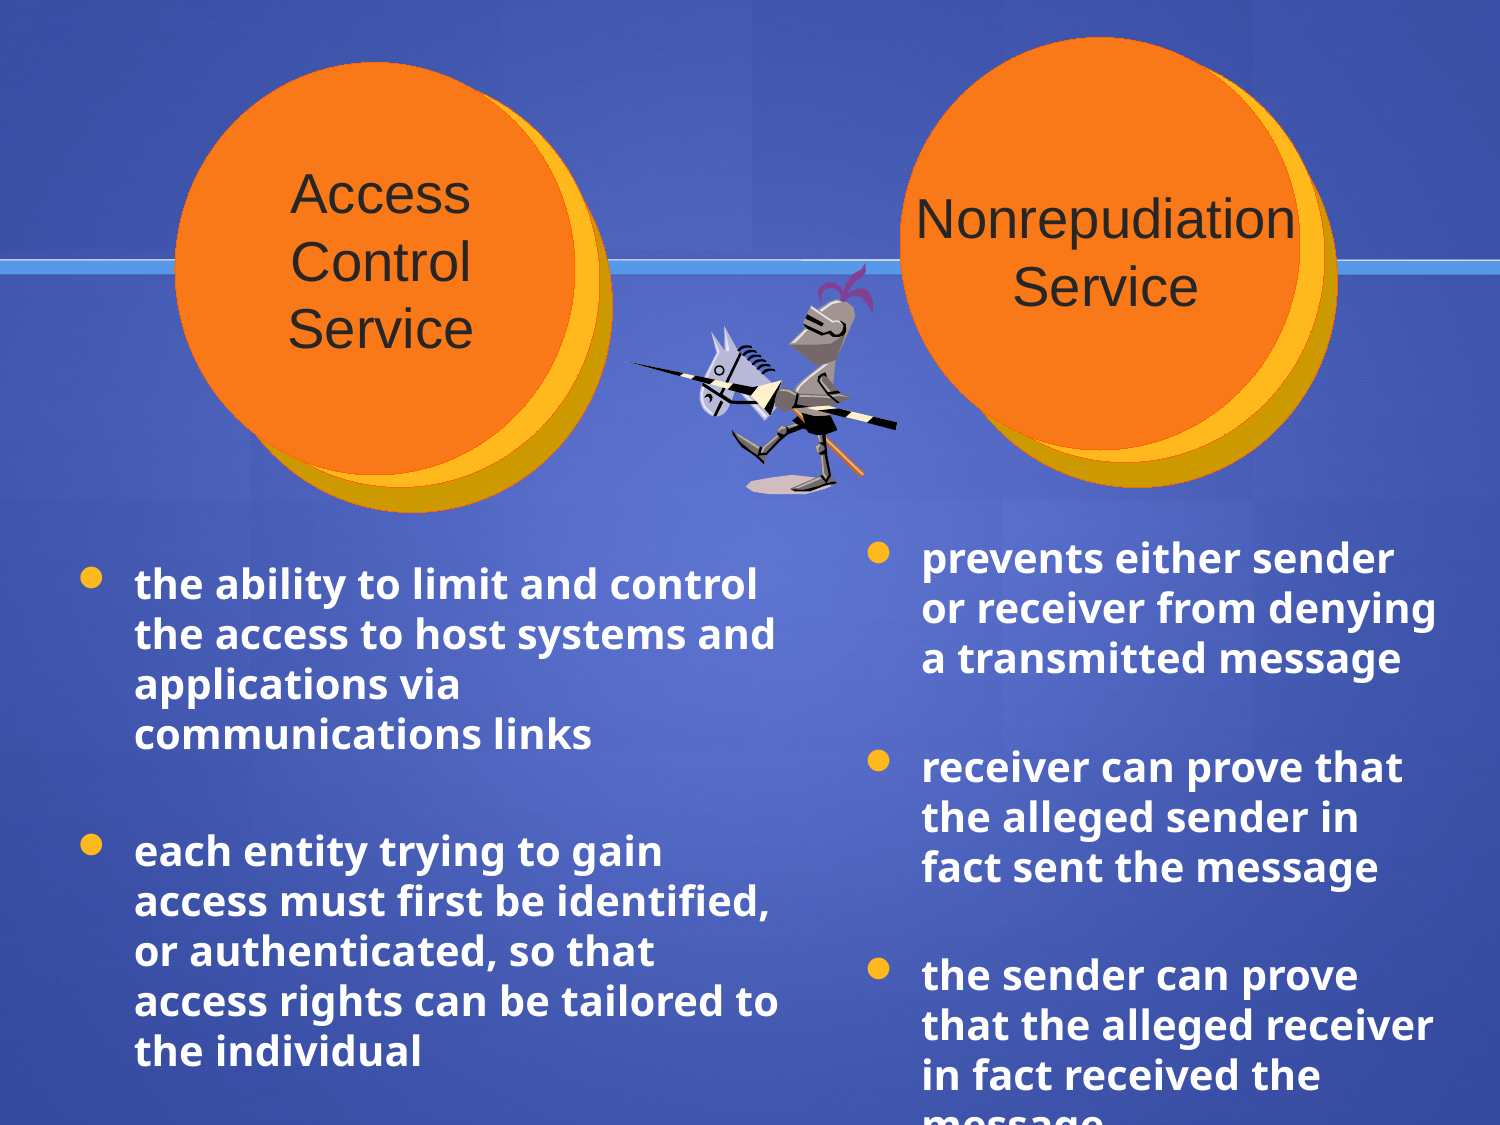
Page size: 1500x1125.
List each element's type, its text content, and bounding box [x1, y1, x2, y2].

text_box [199, 368, 551, 475]
text_box [174, 198, 187, 340]
text_box [303, 181, 601, 488]
text_box Access Control Service [187, 149, 575, 368]
text_box [479, 91, 554, 149]
text_box [212, 62, 538, 149]
picture [623, 261, 901, 498]
text_box [982, 182, 1338, 488]
text_box Nonrepudiation Service [900, 174, 1313, 325]
text_box [257, 203, 613, 513]
text_box prevents either sender or receiver from denying a transmitted message receiver can prove that the alleged sender in fact sent the message the sender can prove that the alleged receiver in fact received the message [849, 524, 1463, 1125]
text_box [1204, 66, 1309, 174]
text_box [916, 325, 1284, 451]
text_box [1028, 185, 1325, 463]
text_box [911, 37, 1289, 174]
list the ability to limit and control the access to host systems and applications via communications links each entity trying to gain access must first be identified, or authenticated, so that access rights can be tailored to the individual [62, 549, 813, 1125]
